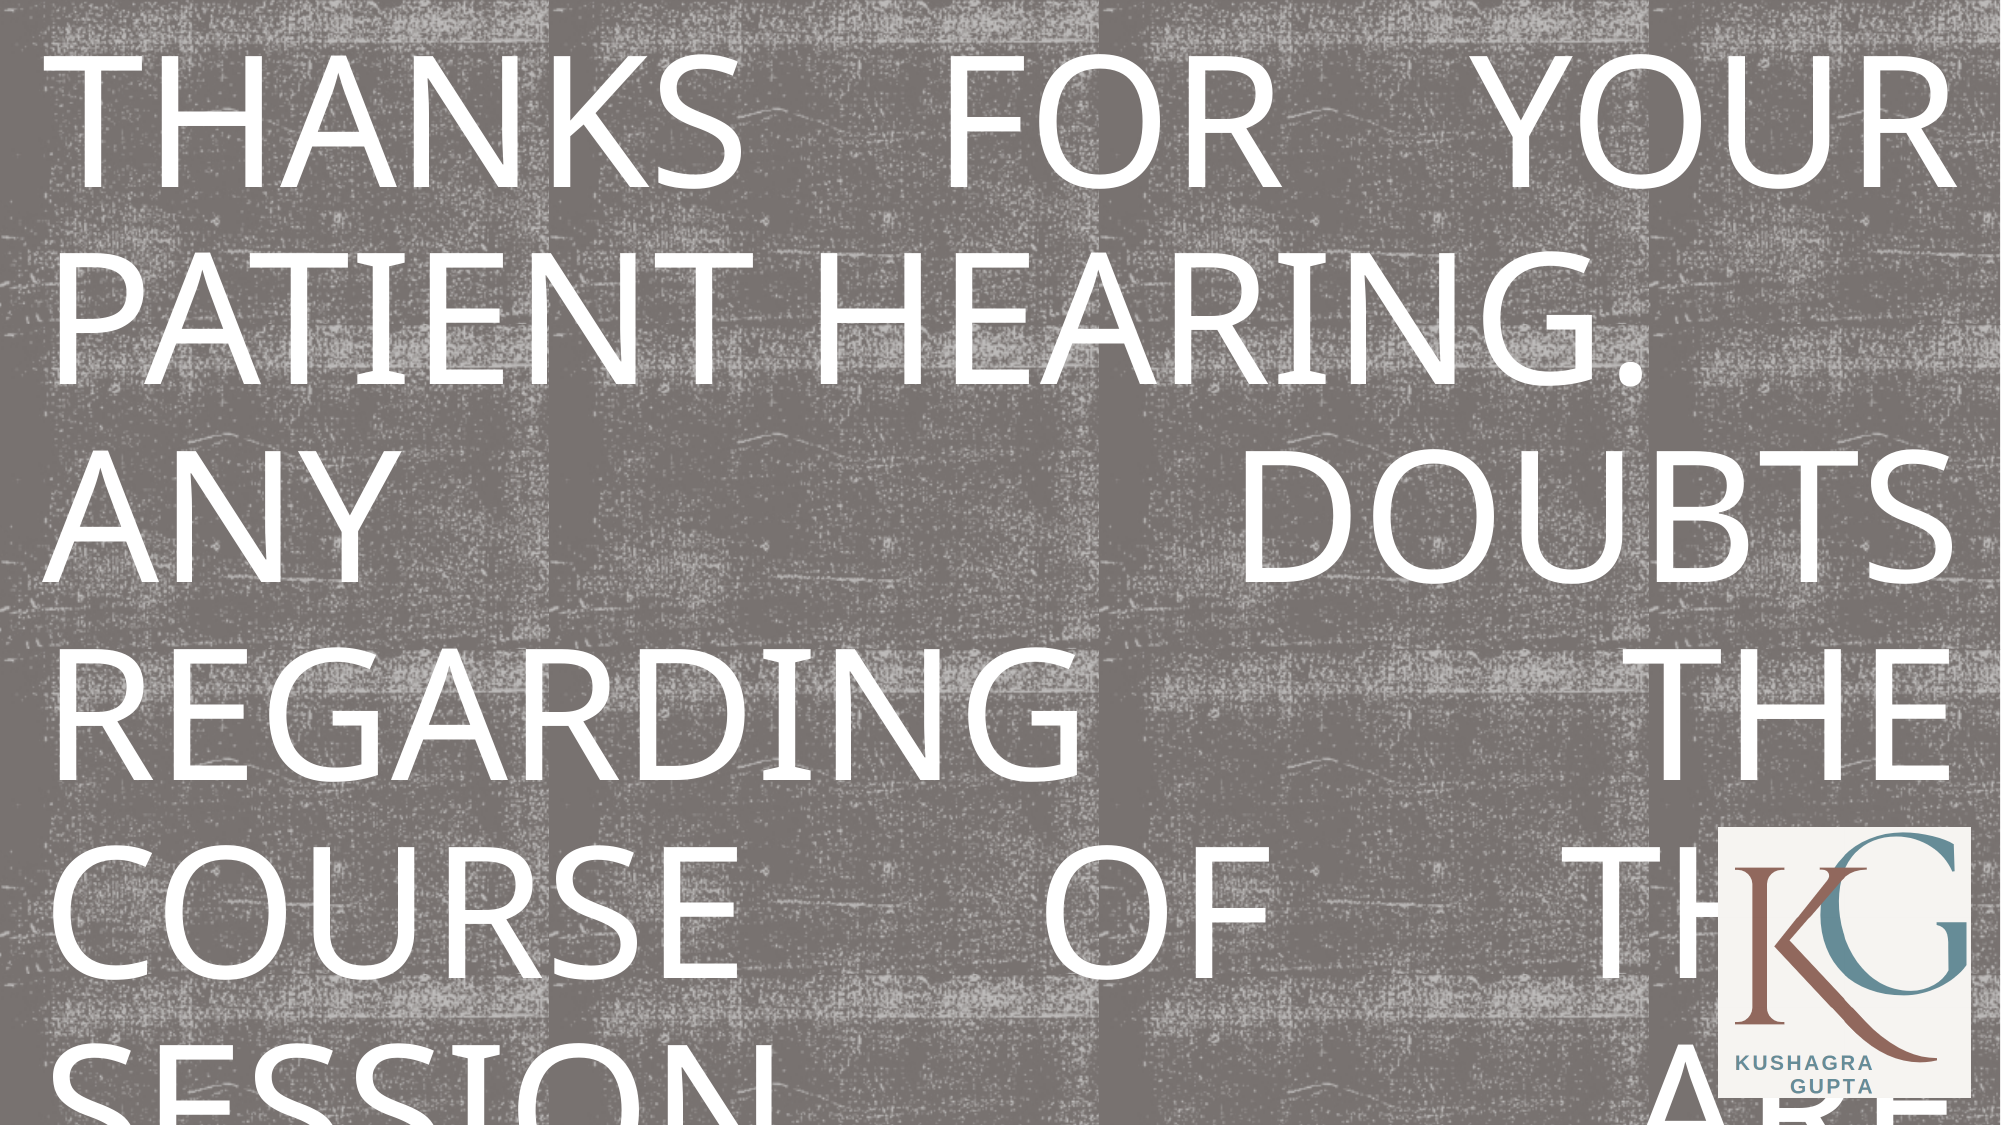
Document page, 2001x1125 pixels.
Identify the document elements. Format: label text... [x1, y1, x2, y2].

text_box Thanks for your patient hearing. Any doubts regarding the course of this session are welcome! [27, 21, 1976, 1060]
picture [1718, 827, 1971, 1098]
